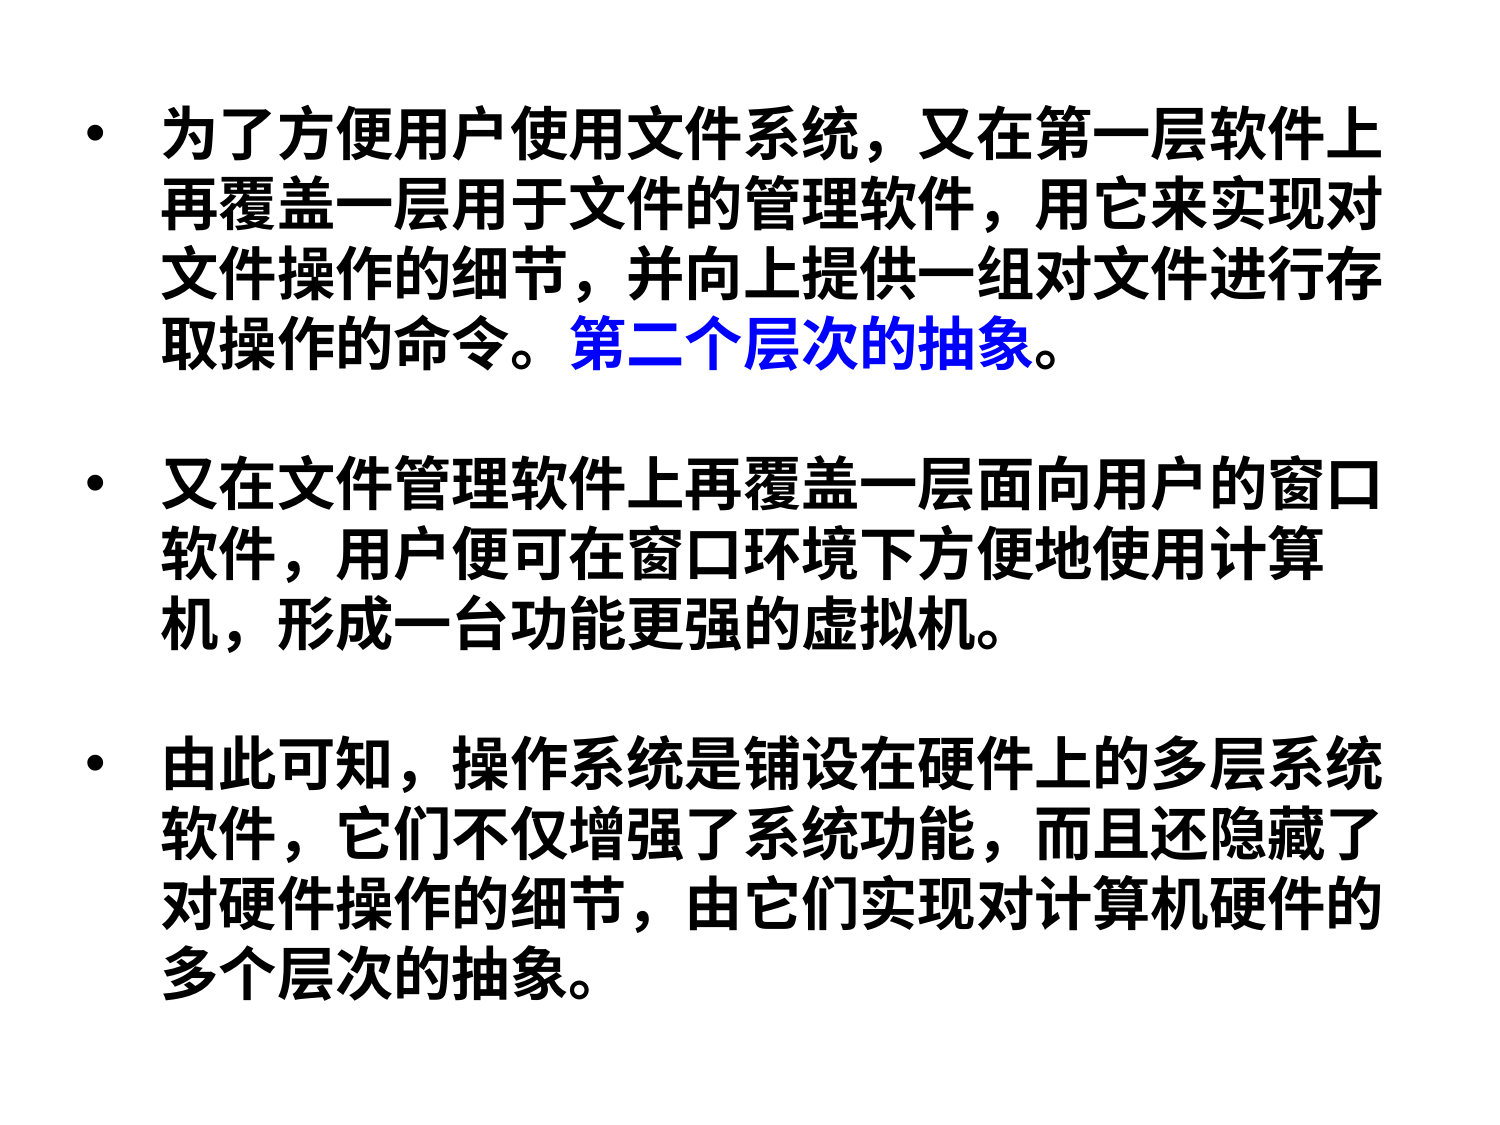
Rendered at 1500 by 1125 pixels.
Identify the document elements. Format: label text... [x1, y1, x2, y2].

text_box 为了方便用户使用文件系统，又在第一层软件上再覆盖一层用于文件的管理软件，用它来实现对文件操作的细节，并向上提供一组对文件进行存取操作的命令。第二个层次的抽象。 又在文件管理软件上再覆盖一层面向用户的窗口软件，用户便可在窗口环境下方便地使用计算机，形成一台功能更强的虚拟机。 由此可知，操作系统是铺设在硬件上的多层系统软件，它们不仅增强了系统功能，而且还隐藏了对硬件操作的细节，由它们实现对计算机硬件的多个层次的抽象。 [70, 90, 1430, 1015]
